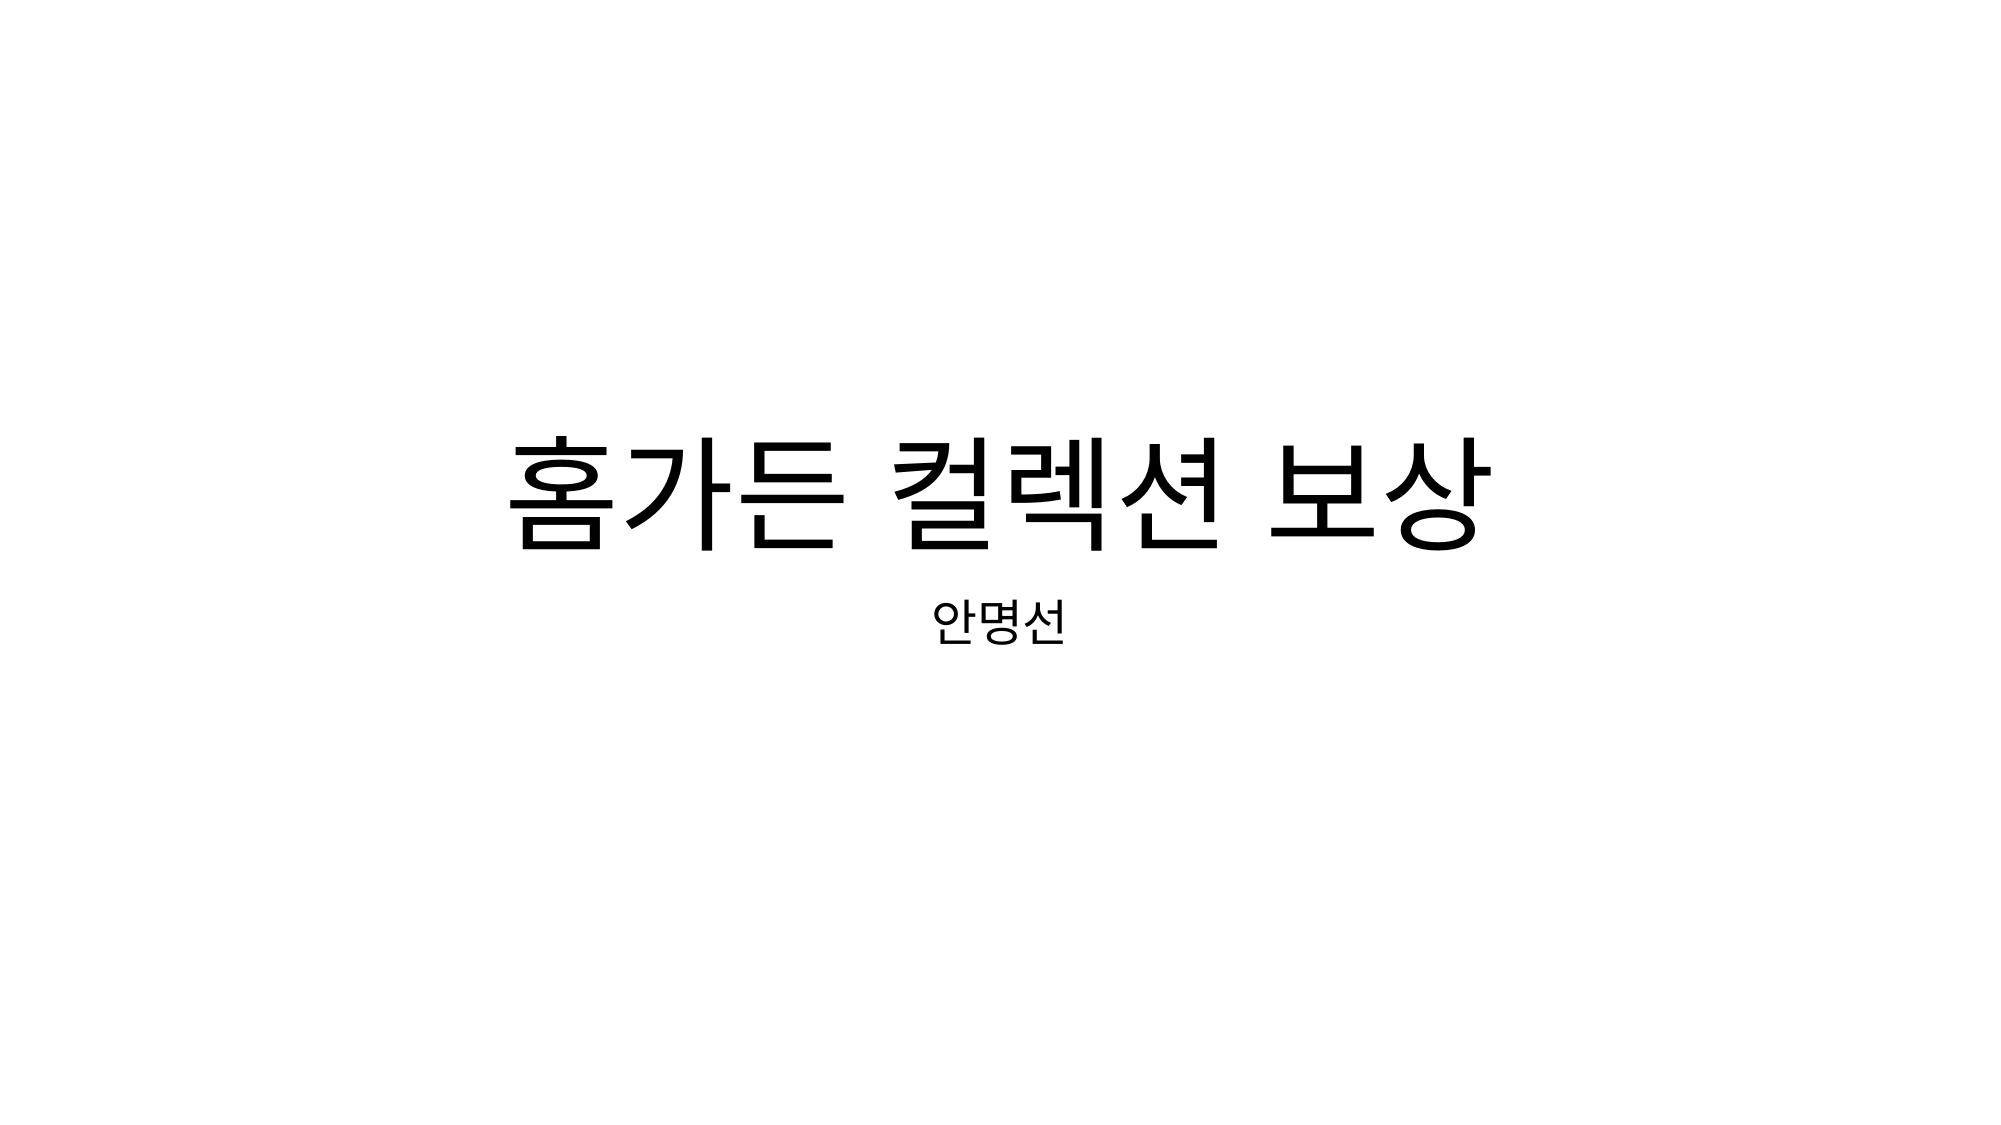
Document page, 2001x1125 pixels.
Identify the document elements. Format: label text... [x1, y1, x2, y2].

subtitle 안명선 [249, 590, 1750, 863]
title 홈가든 컬렉션 보상 [249, 184, 1750, 576]
